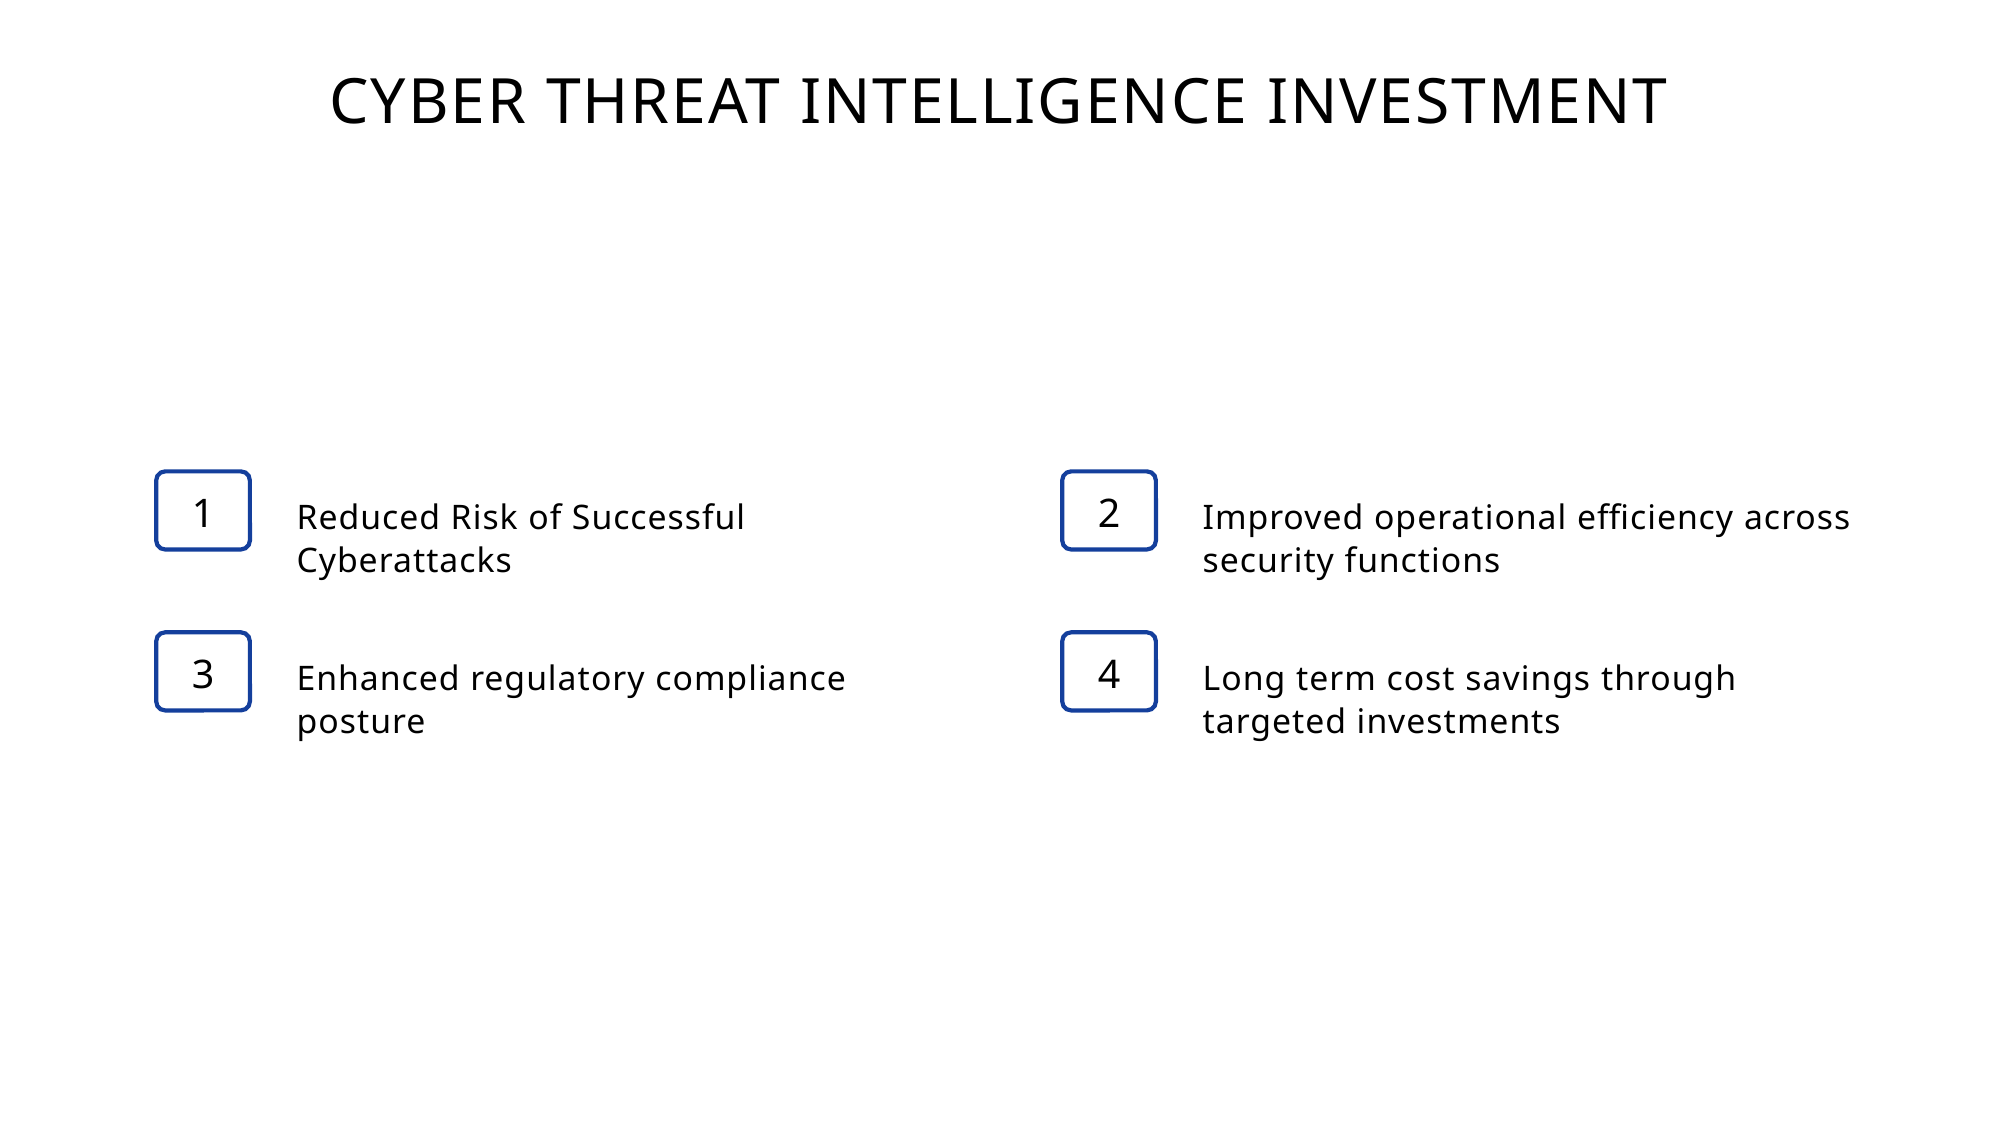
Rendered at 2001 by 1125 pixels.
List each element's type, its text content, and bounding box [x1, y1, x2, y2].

text_box 3 [250, 647, 255, 697]
text_box 4 [1156, 647, 1161, 697]
text_box [1062, 632, 1156, 711]
text_box 1 [151, 486, 156, 536]
text_box CYBER THREAT INTELLIGENCE INVESTMENT [0, 66, 2000, 137]
text_box Reduced Risk of Successful Cyberattacks [296, 493, 967, 537]
text_box [1062, 471, 1156, 550]
text_box 2 [1156, 486, 1161, 536]
text_box Long term cost savings through targeted investments [1202, 654, 1873, 740]
text_box [156, 632, 250, 711]
text_box 3 [151, 647, 156, 697]
text_box [156, 471, 250, 550]
text_box 4 [1057, 647, 1062, 697]
text_box 2 [1057, 486, 1062, 536]
text_box 1 [250, 486, 255, 536]
text_box Enhanced regulatory compliance posture [296, 654, 967, 698]
text_box Improved operational efficiency across security functions [1202, 493, 1873, 579]
